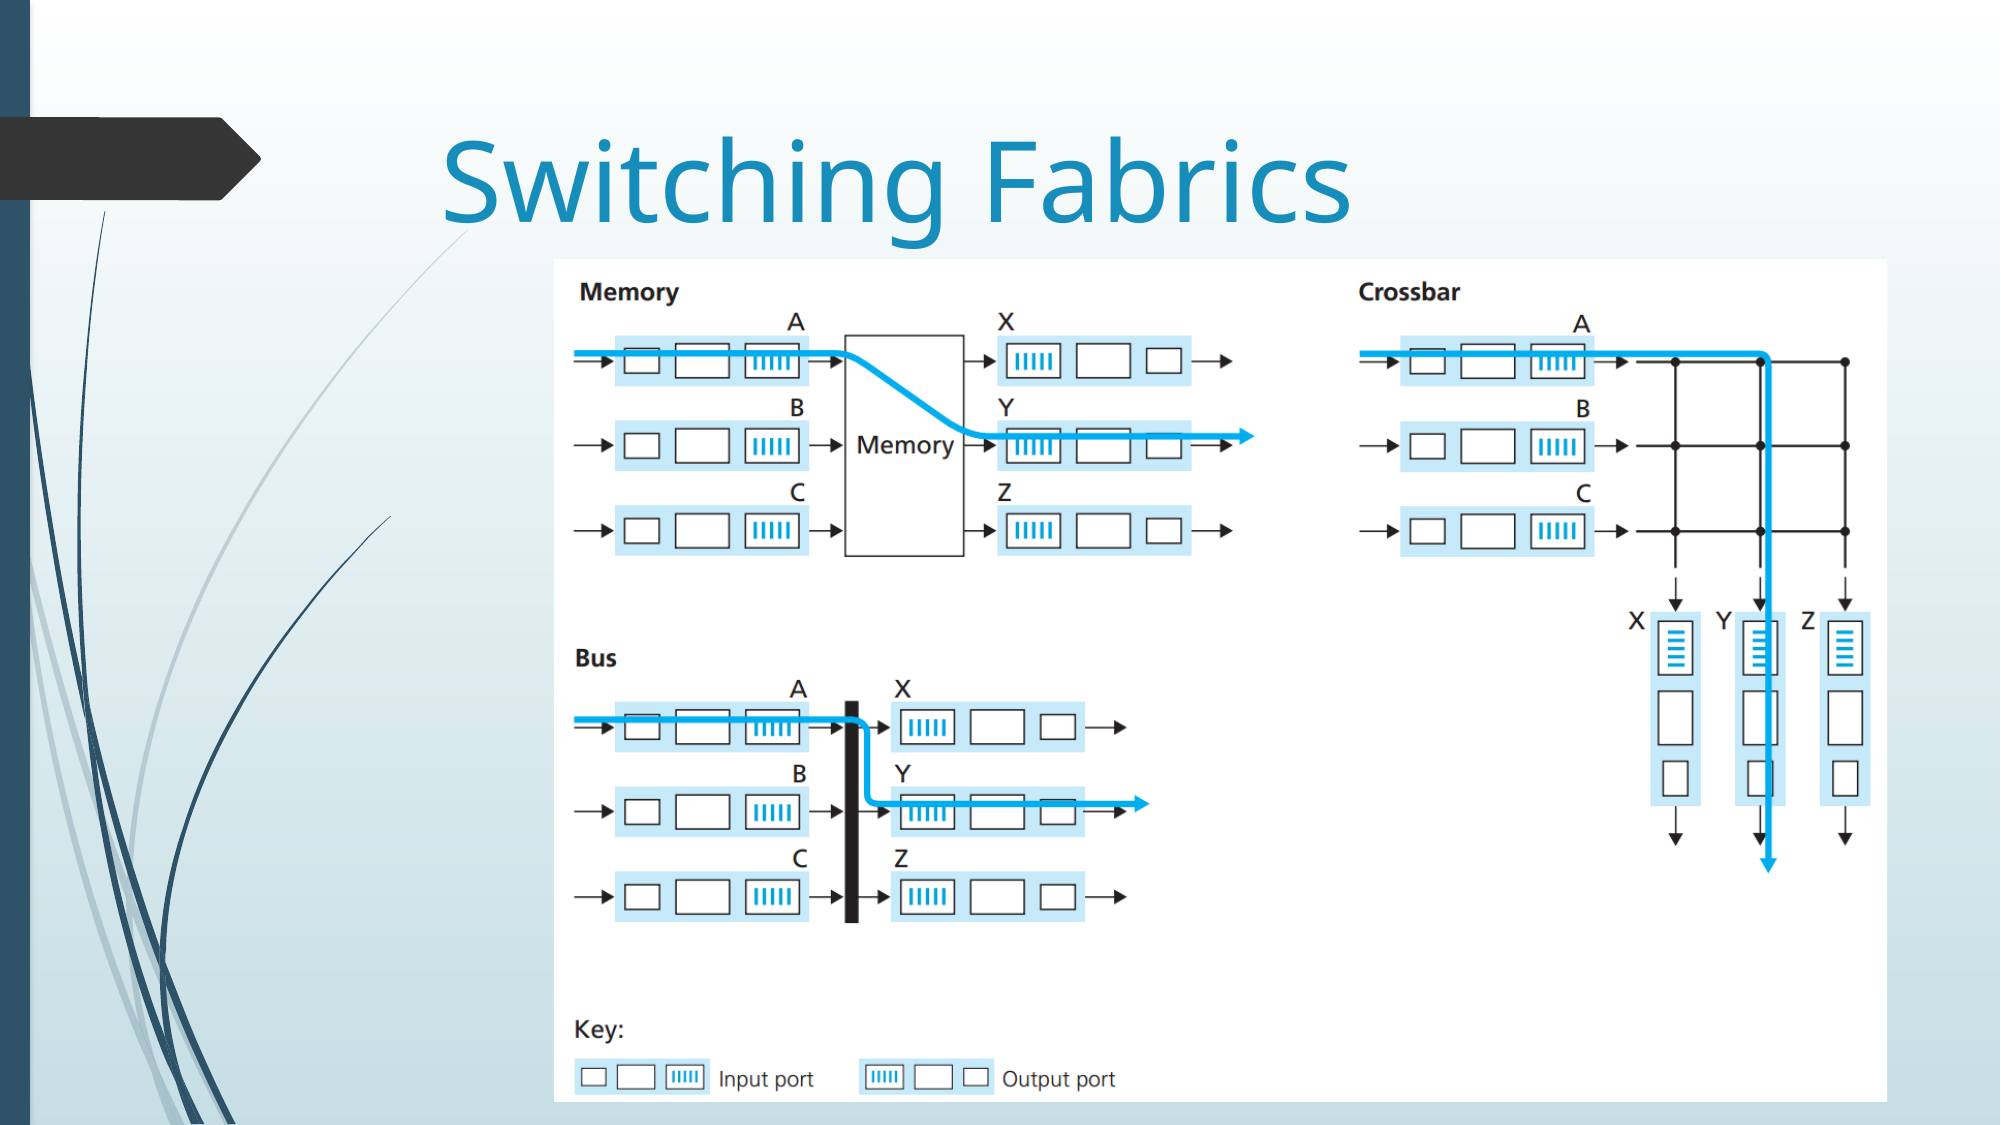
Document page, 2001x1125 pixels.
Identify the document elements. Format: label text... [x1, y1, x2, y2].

title Switching Fabrics [425, 102, 1888, 313]
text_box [553, 258, 1888, 1102]
